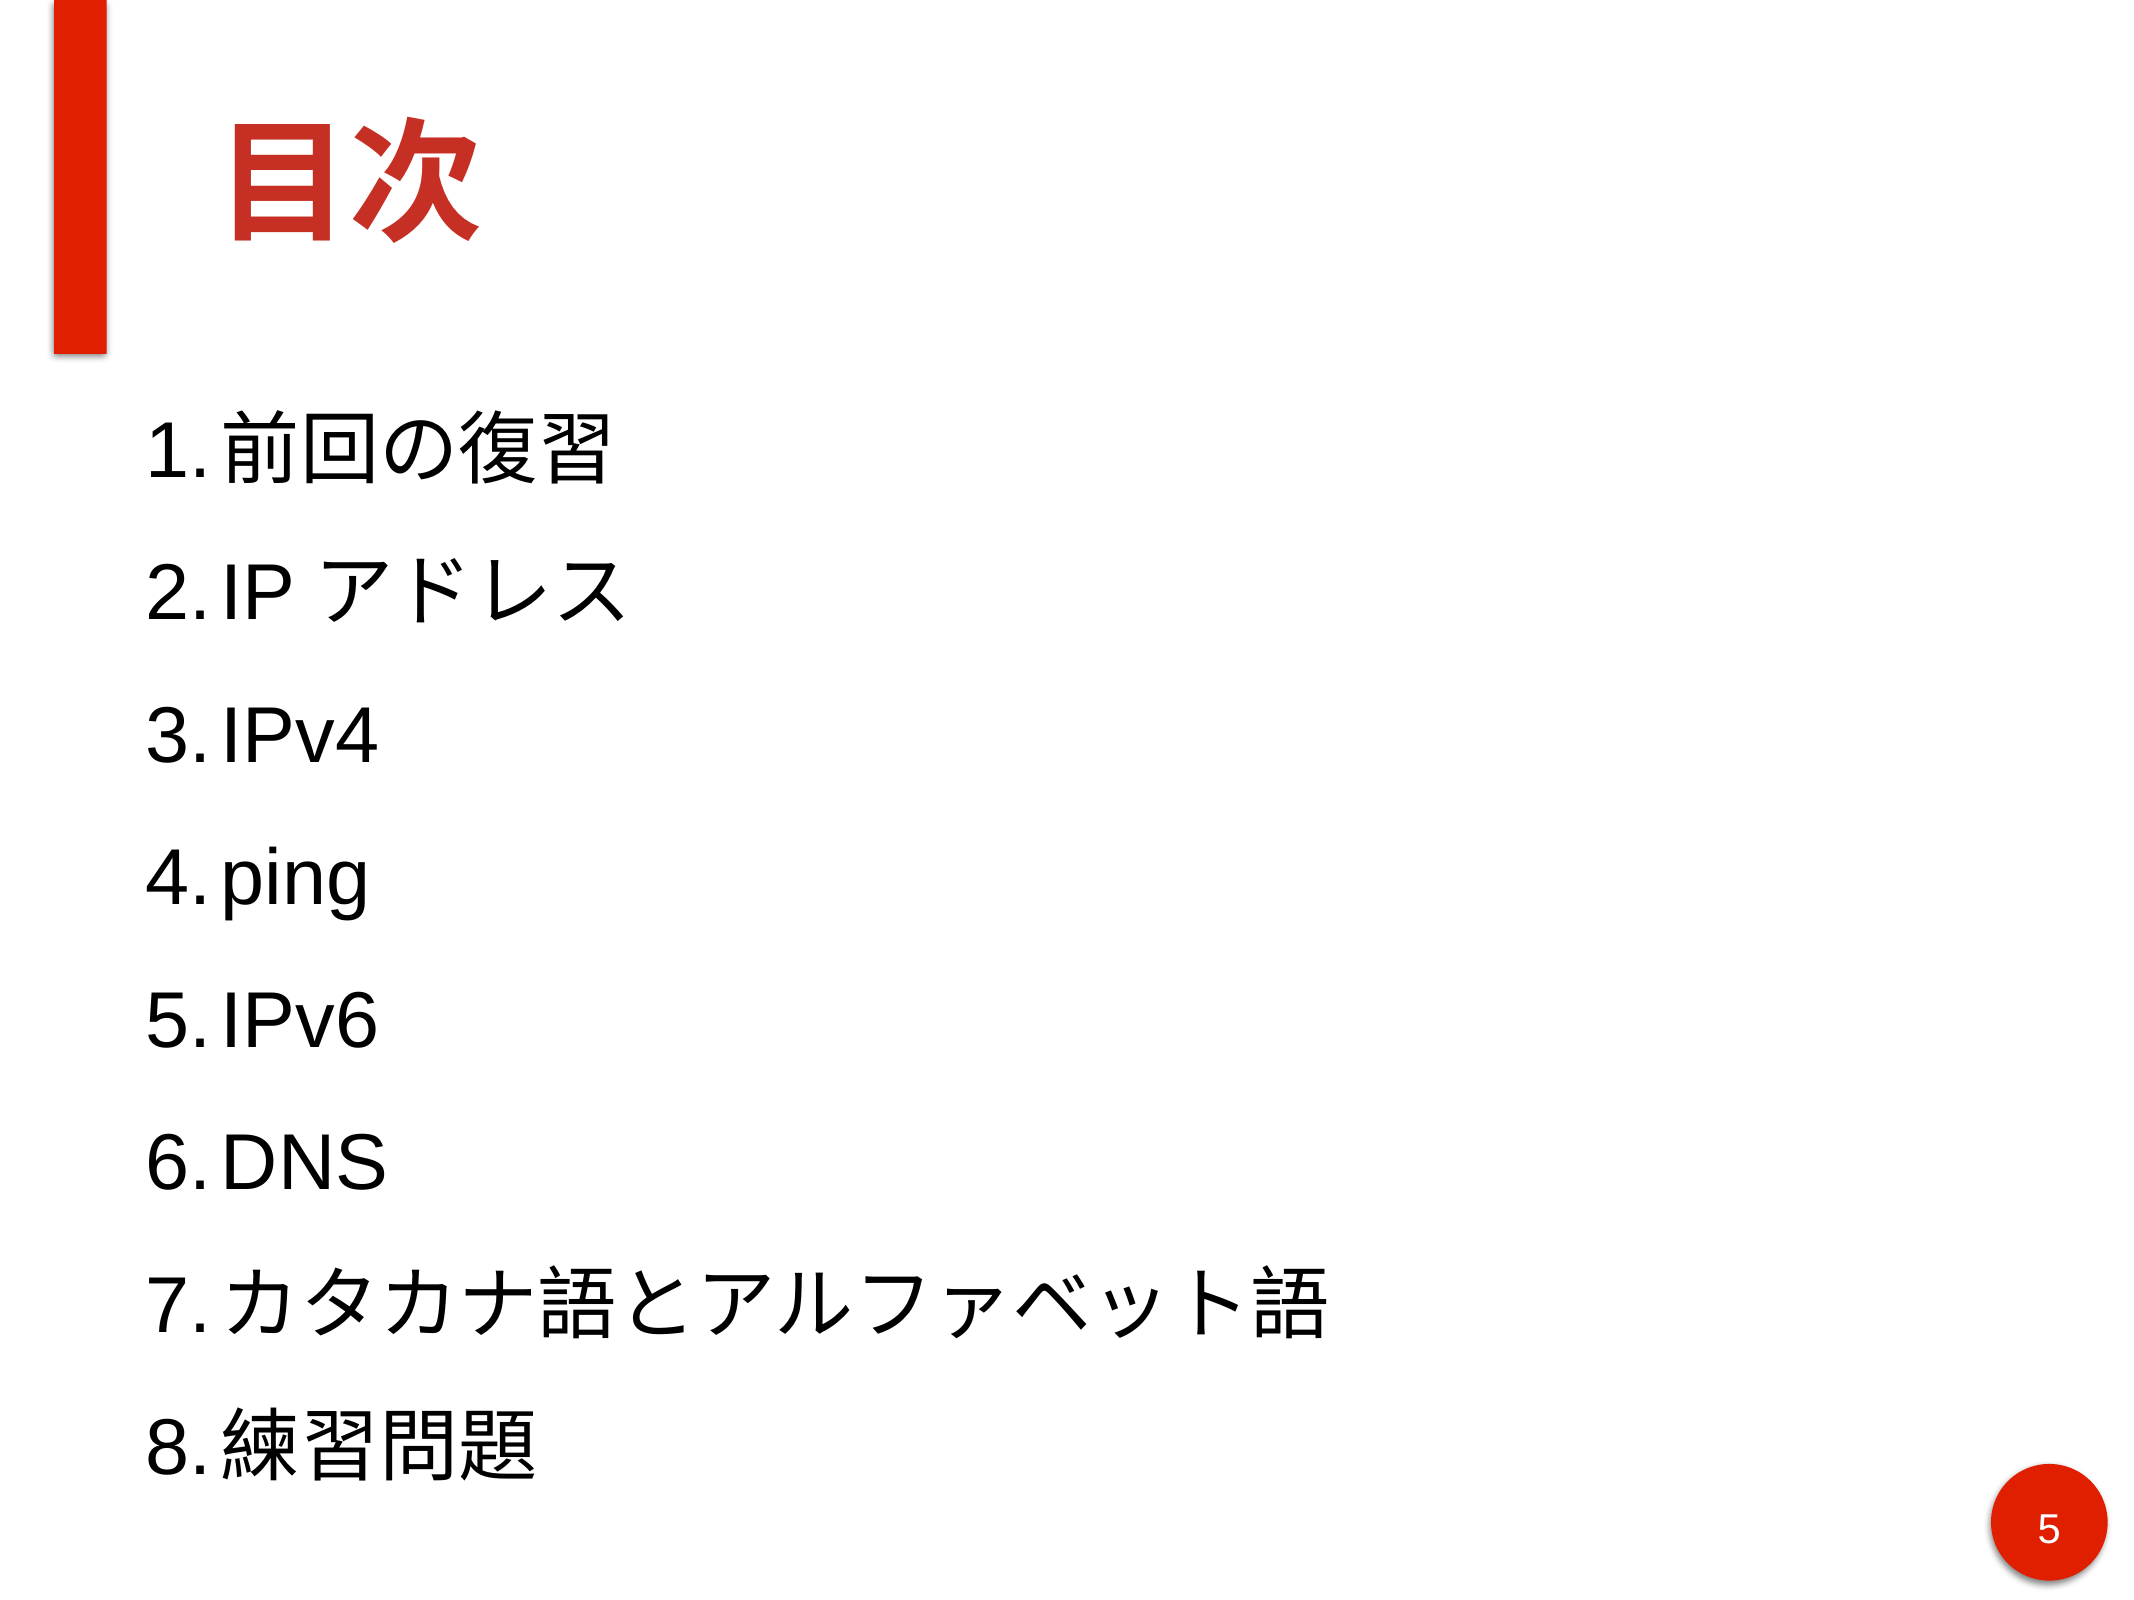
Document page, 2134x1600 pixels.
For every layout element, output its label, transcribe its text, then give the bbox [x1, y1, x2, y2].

list 前回の復習 IPアドレス IPv4 ping IPv6 DNS カタカナ語とアルファベット語 練習問題 [137, 342, 1959, 1478]
slide_number 5 [2012, 1493, 2087, 1552]
title 目次 [208, 11, 1927, 342]
